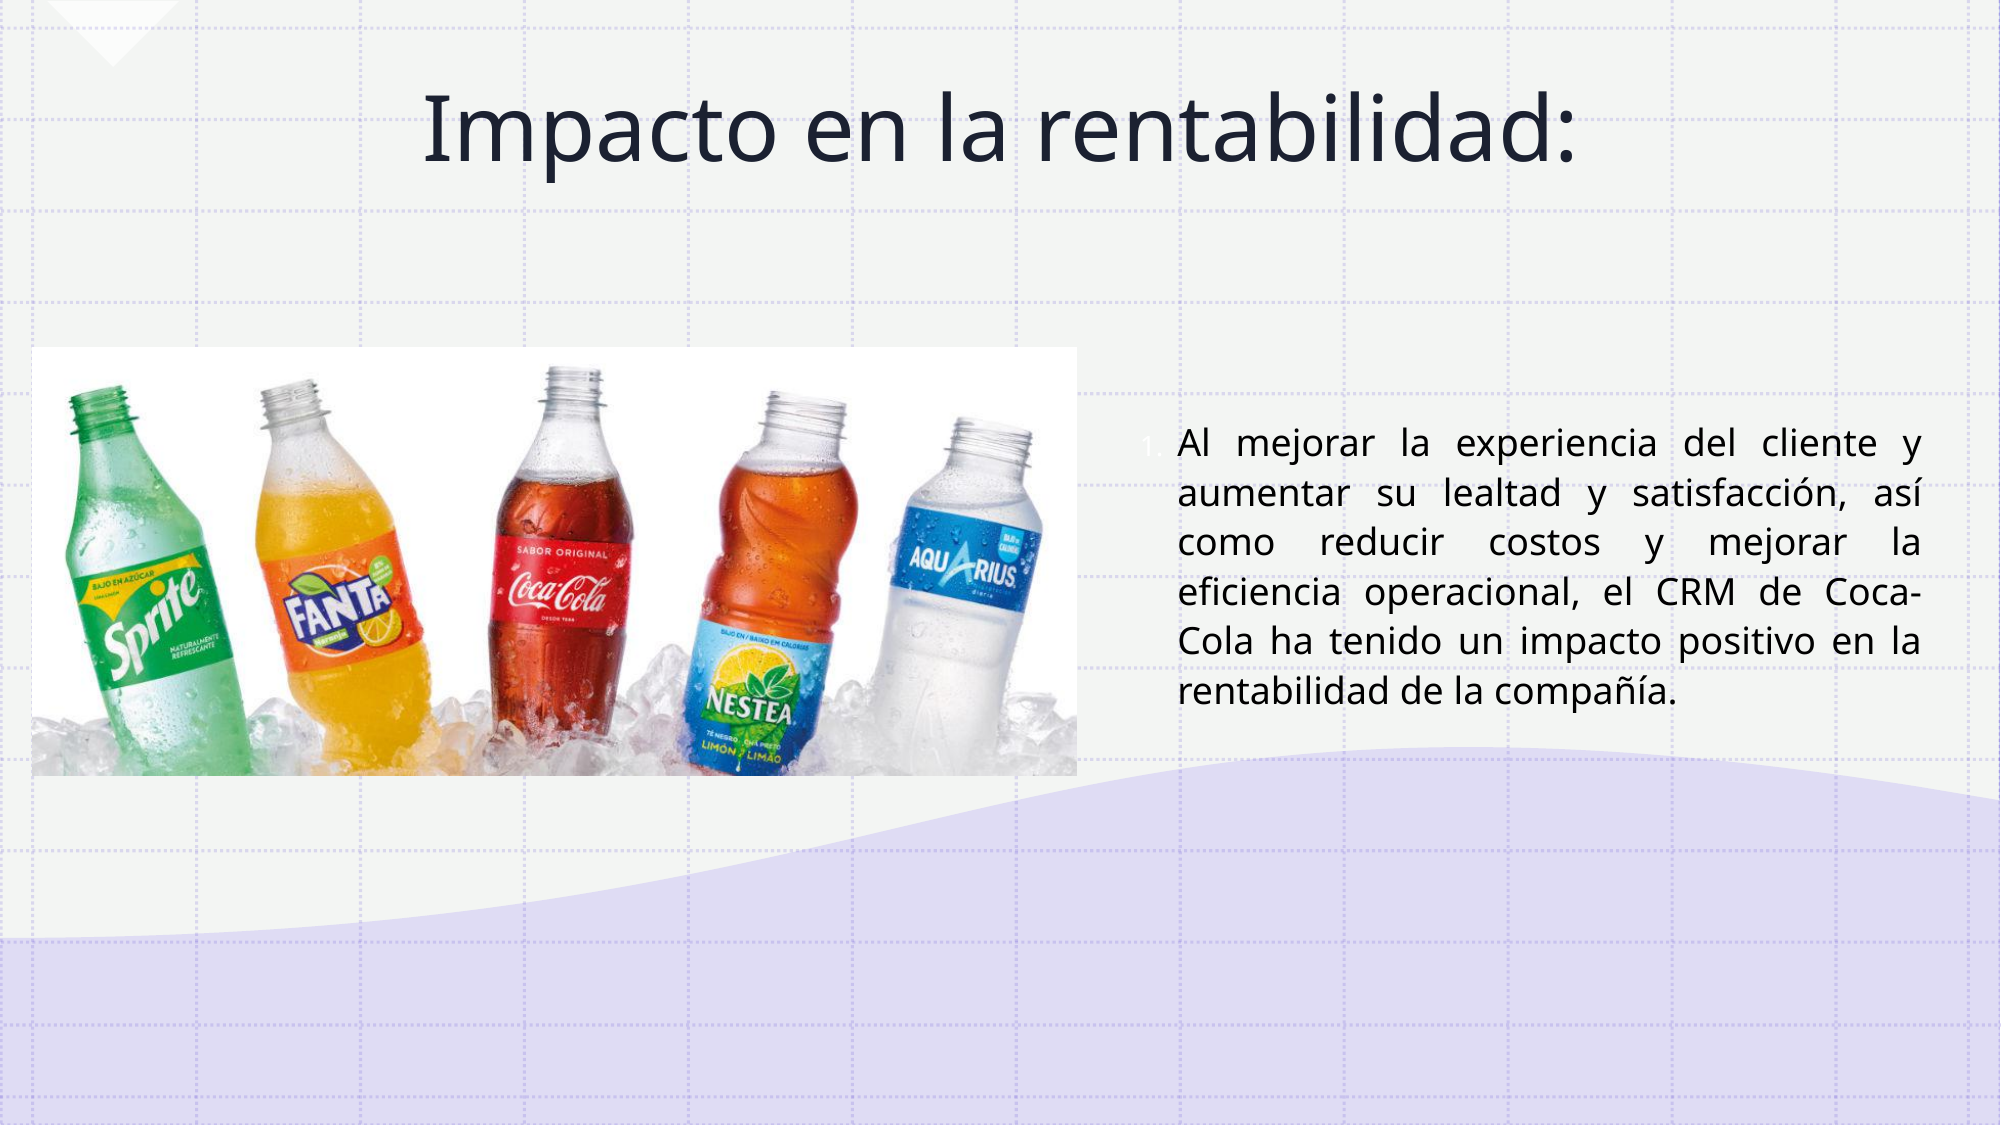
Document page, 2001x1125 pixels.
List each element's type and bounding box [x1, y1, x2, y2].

picture [31, 347, 1077, 776]
text_box [0, 0, 2000, 1125]
